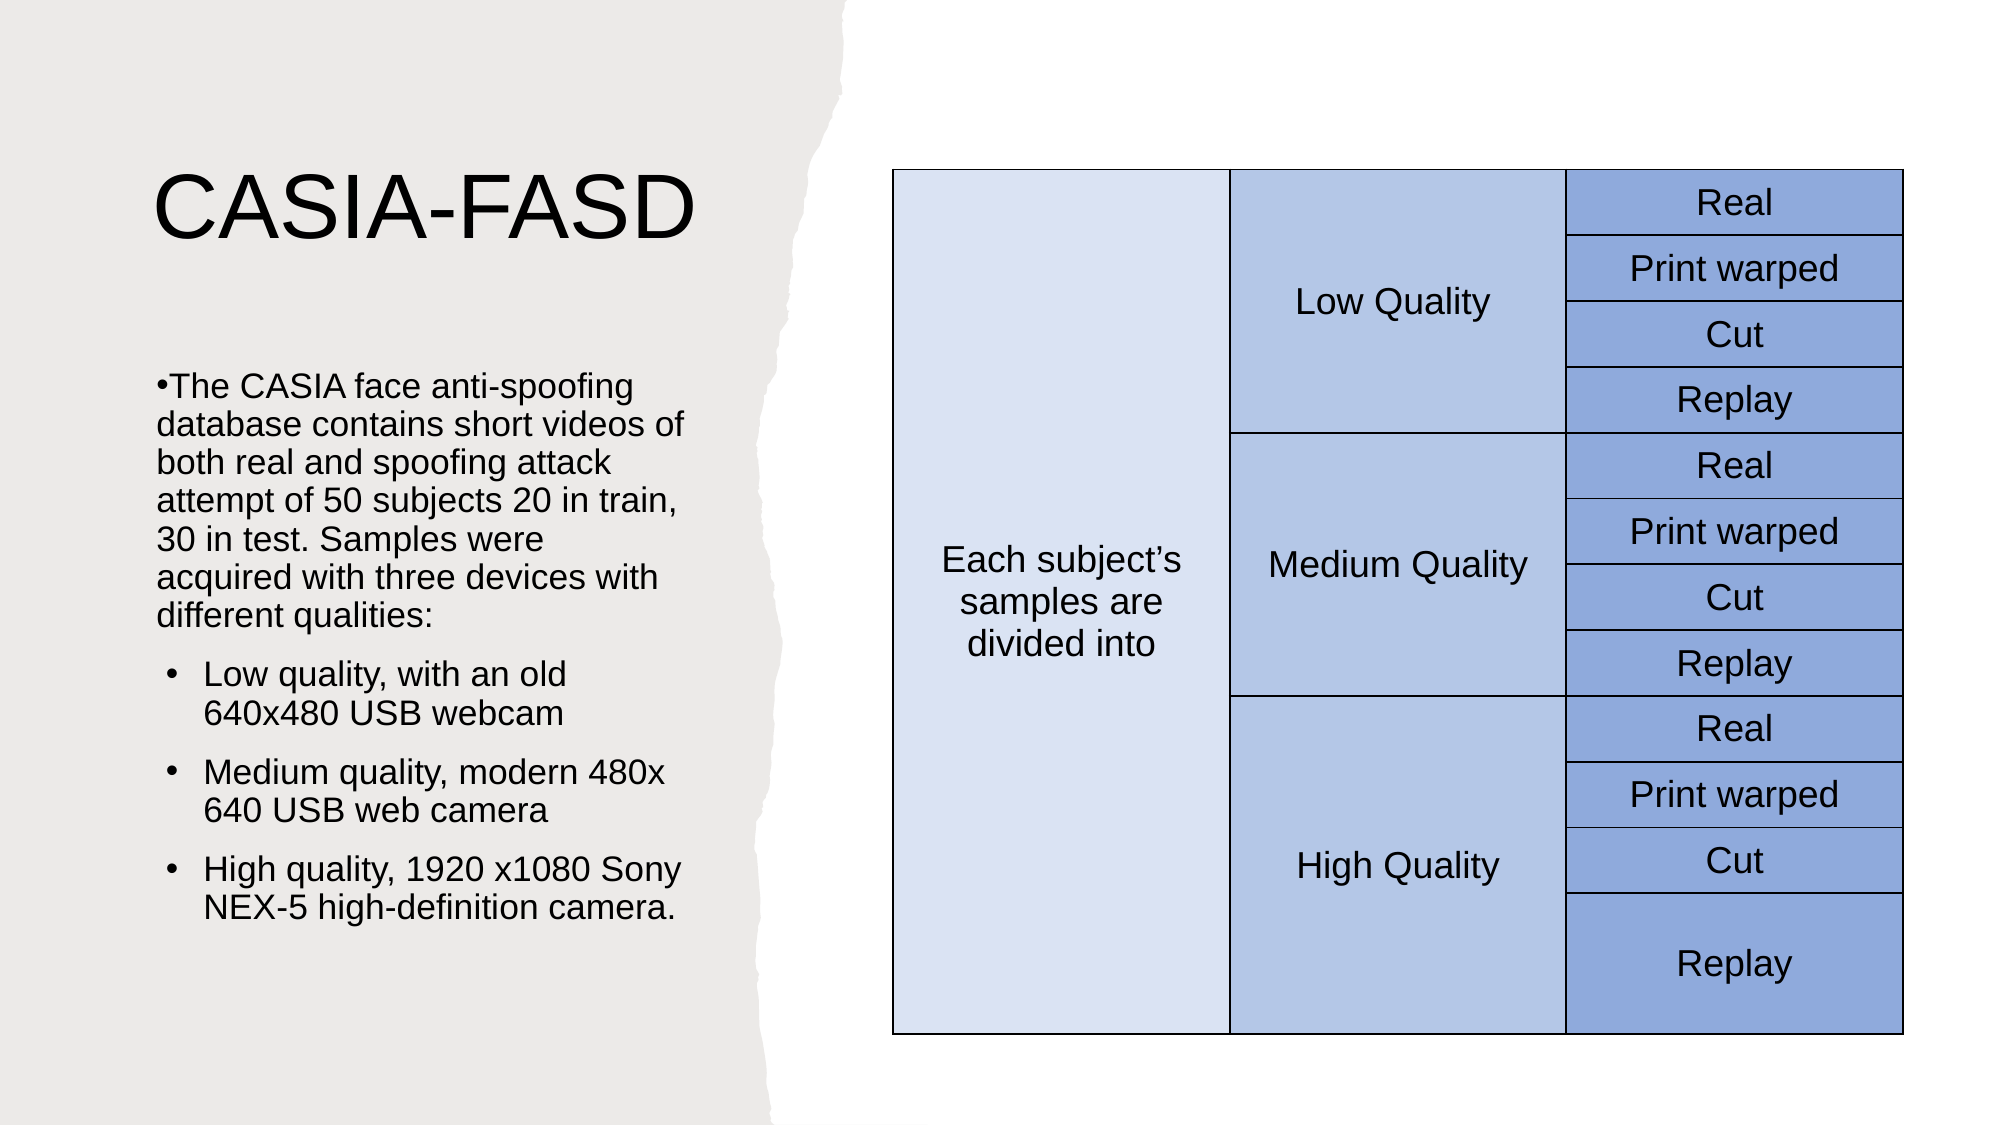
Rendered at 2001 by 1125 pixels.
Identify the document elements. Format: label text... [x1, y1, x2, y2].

table_cell Replay [1567, 368, 1902, 432]
table_cell Print warped [1567, 763, 1902, 827]
list The CASIA face anti-spoofing database contains short videos of both real and spoofing attack attempt of 50 subjects 20 in train, 30 in test. Samples were acquired with three devices with different qualities: Low quality, with an old 640x480 USB webcam Medium quality, modern 480x 640 USB web camera High quality, 1920 x1080 Sony NEX-5 high-definition camera. [141, 359, 704, 1002]
table_cell Cut [1567, 828, 1902, 892]
table_cell Print warped [1567, 499, 1902, 563]
title CASIA-FASD [137, 99, 751, 319]
table_cell Print warped [1567, 236, 1902, 300]
table_header Each subject’s samples are divided into [894, 170, 1229, 1033]
table_cell Replay [1567, 894, 1902, 1033]
table_cell High Quality [1231, 697, 1565, 1033]
table_cell Cut [1567, 302, 1902, 366]
table_cell Real [1567, 697, 1902, 761]
table_cell Medium Quality [1231, 434, 1565, 695]
table_cell Cut [1567, 565, 1902, 629]
table_header Low Quality [1231, 170, 1565, 432]
table_header Real [1567, 170, 1902, 234]
table_cell Real [1567, 434, 1902, 498]
text_box [0, 0, 929, 1125]
table_cell Replay [1567, 631, 1902, 695]
text_box [756, 0, 2000, 1125]
